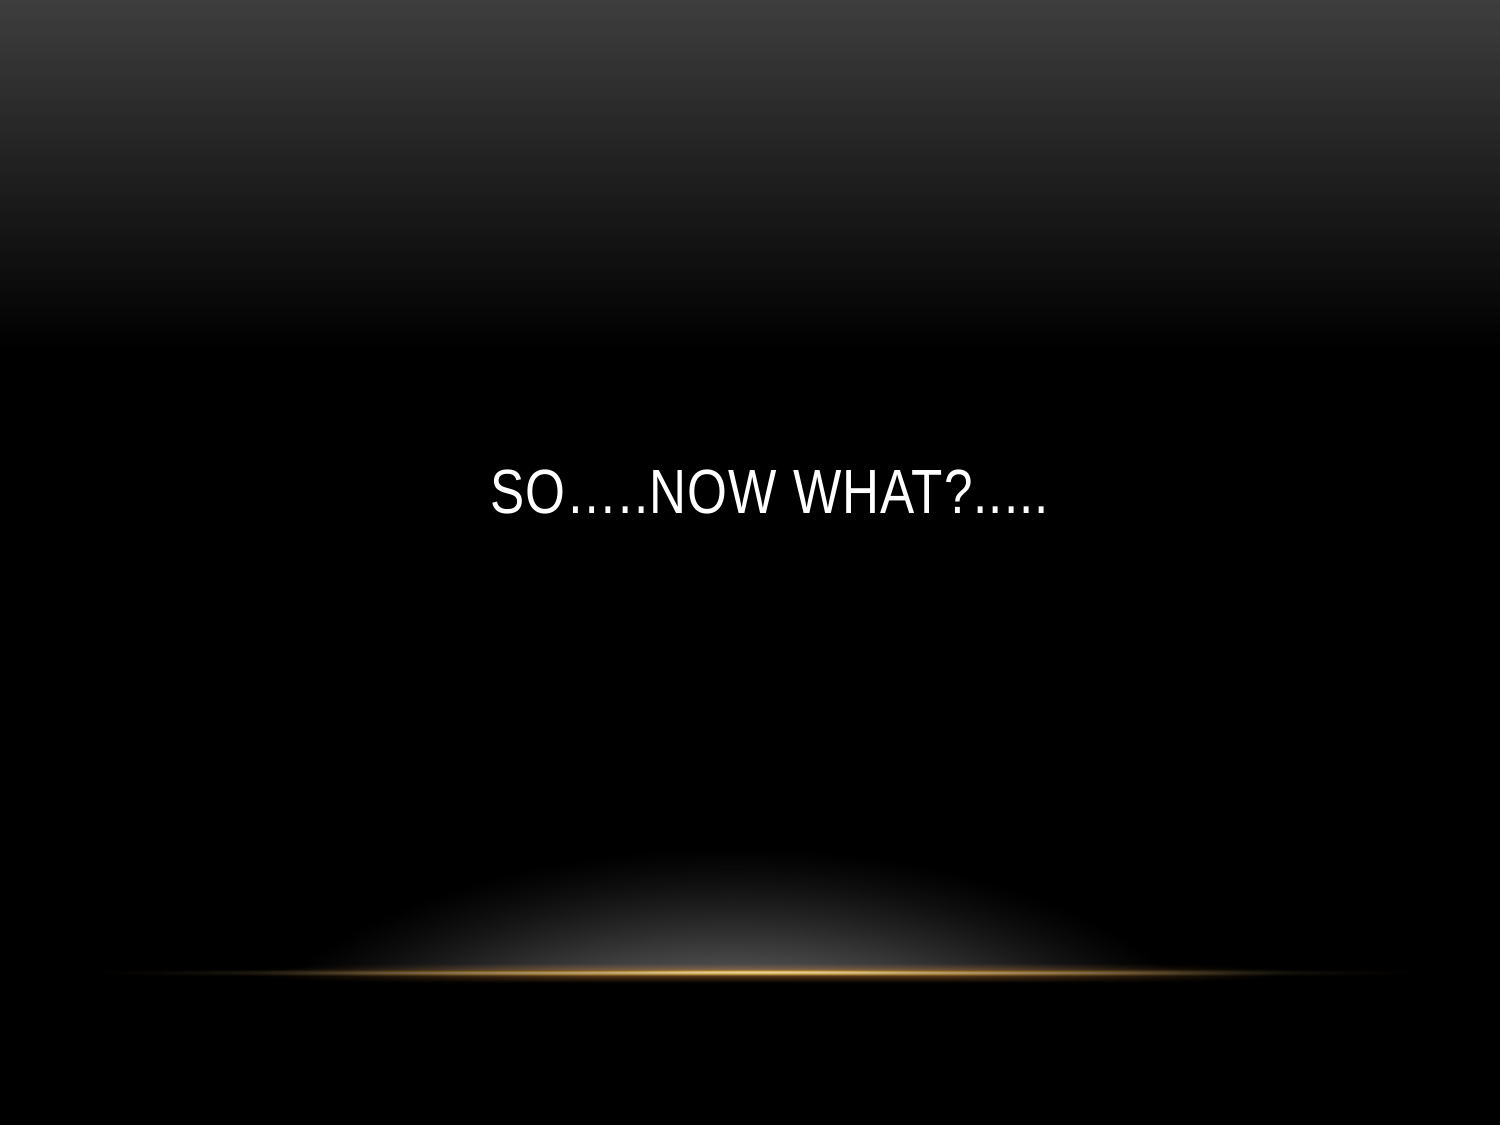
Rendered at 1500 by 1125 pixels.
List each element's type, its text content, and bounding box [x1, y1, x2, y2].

picture [0, 0, 1500, 1125]
title So…..now what?..... [120, 345, 1421, 534]
